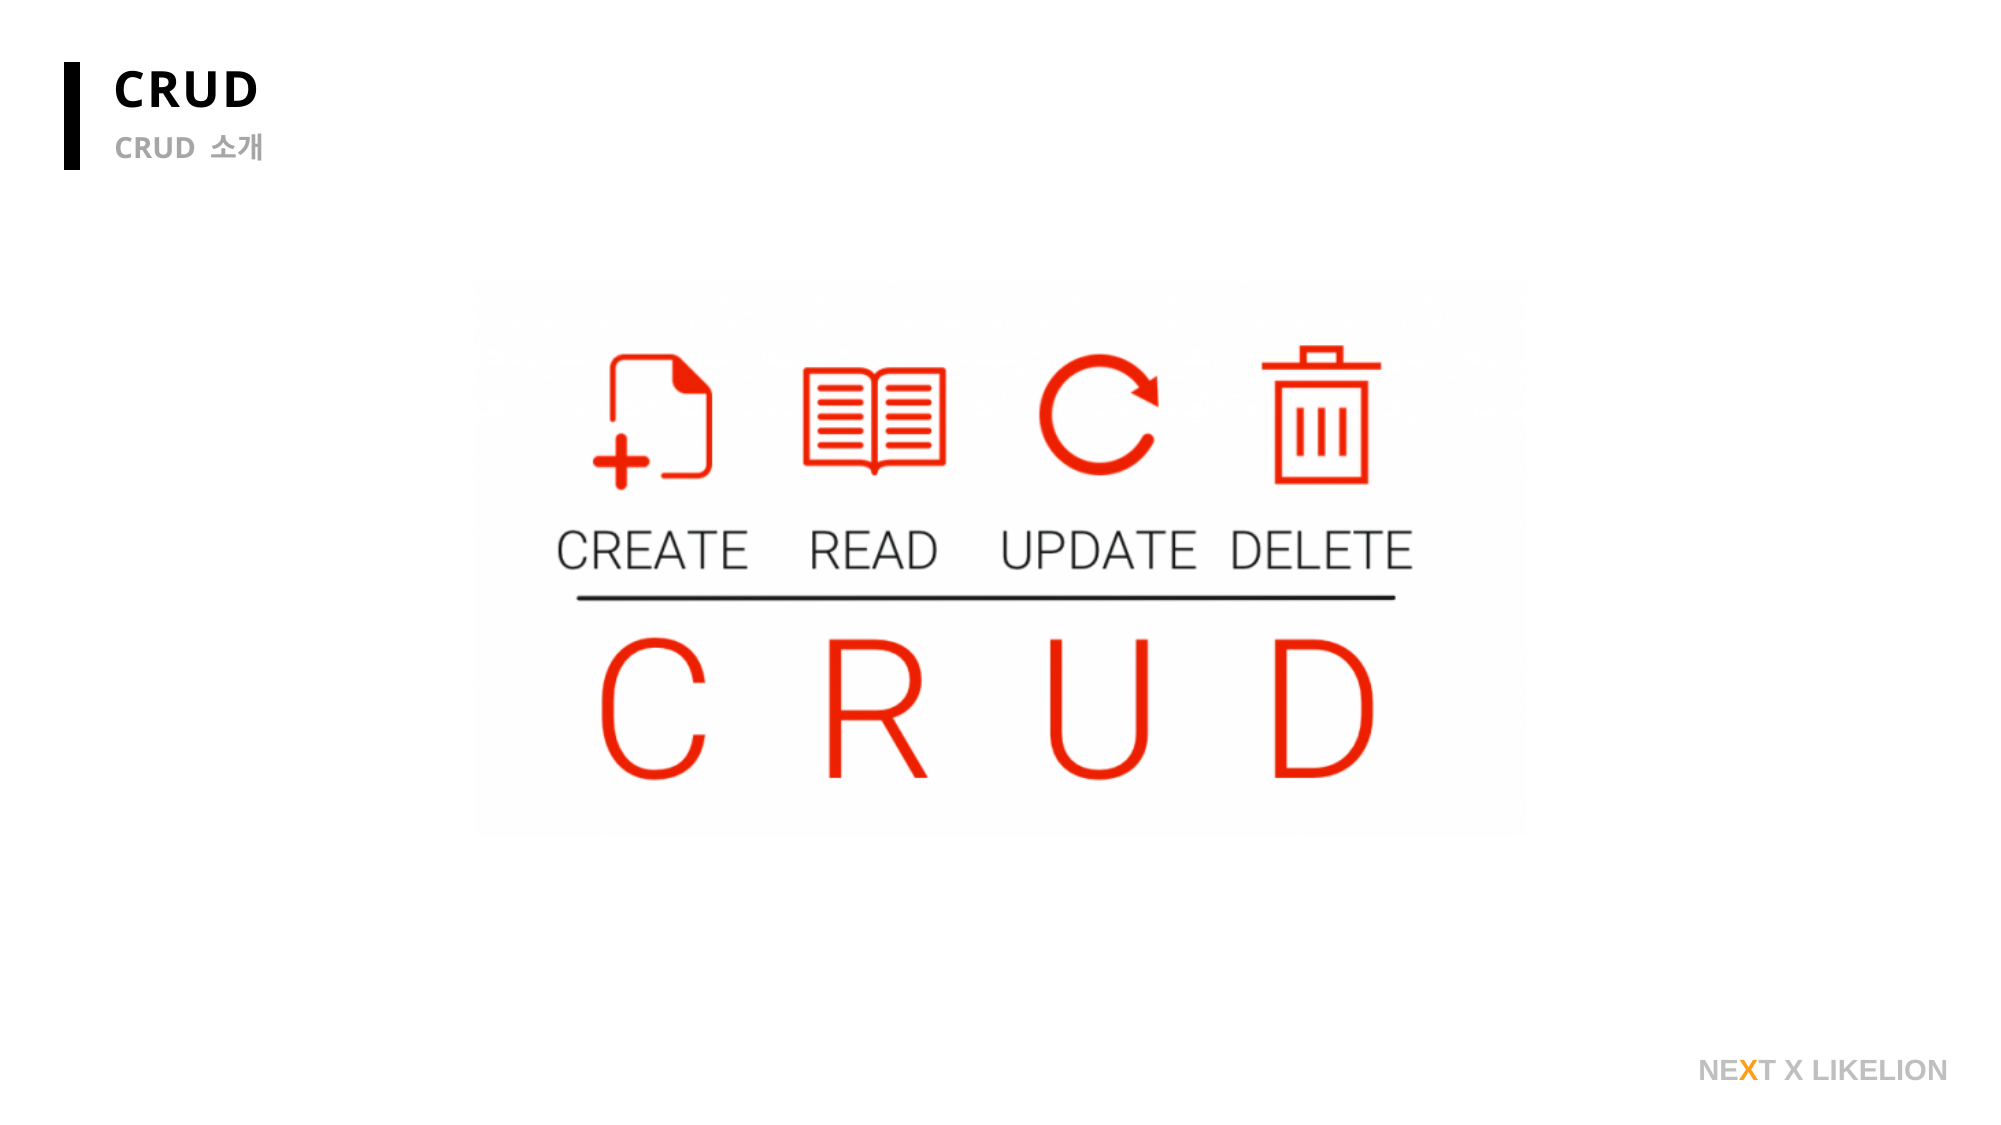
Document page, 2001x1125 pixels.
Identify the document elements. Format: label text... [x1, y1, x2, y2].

picture [474, 281, 1526, 837]
text_box CRUD [98, 50, 741, 126]
text_box CRUD 소개 [99, 122, 280, 172]
text_box [64, 62, 80, 170]
text_box NEXT X LIKELION [1683, 1044, 1964, 1094]
